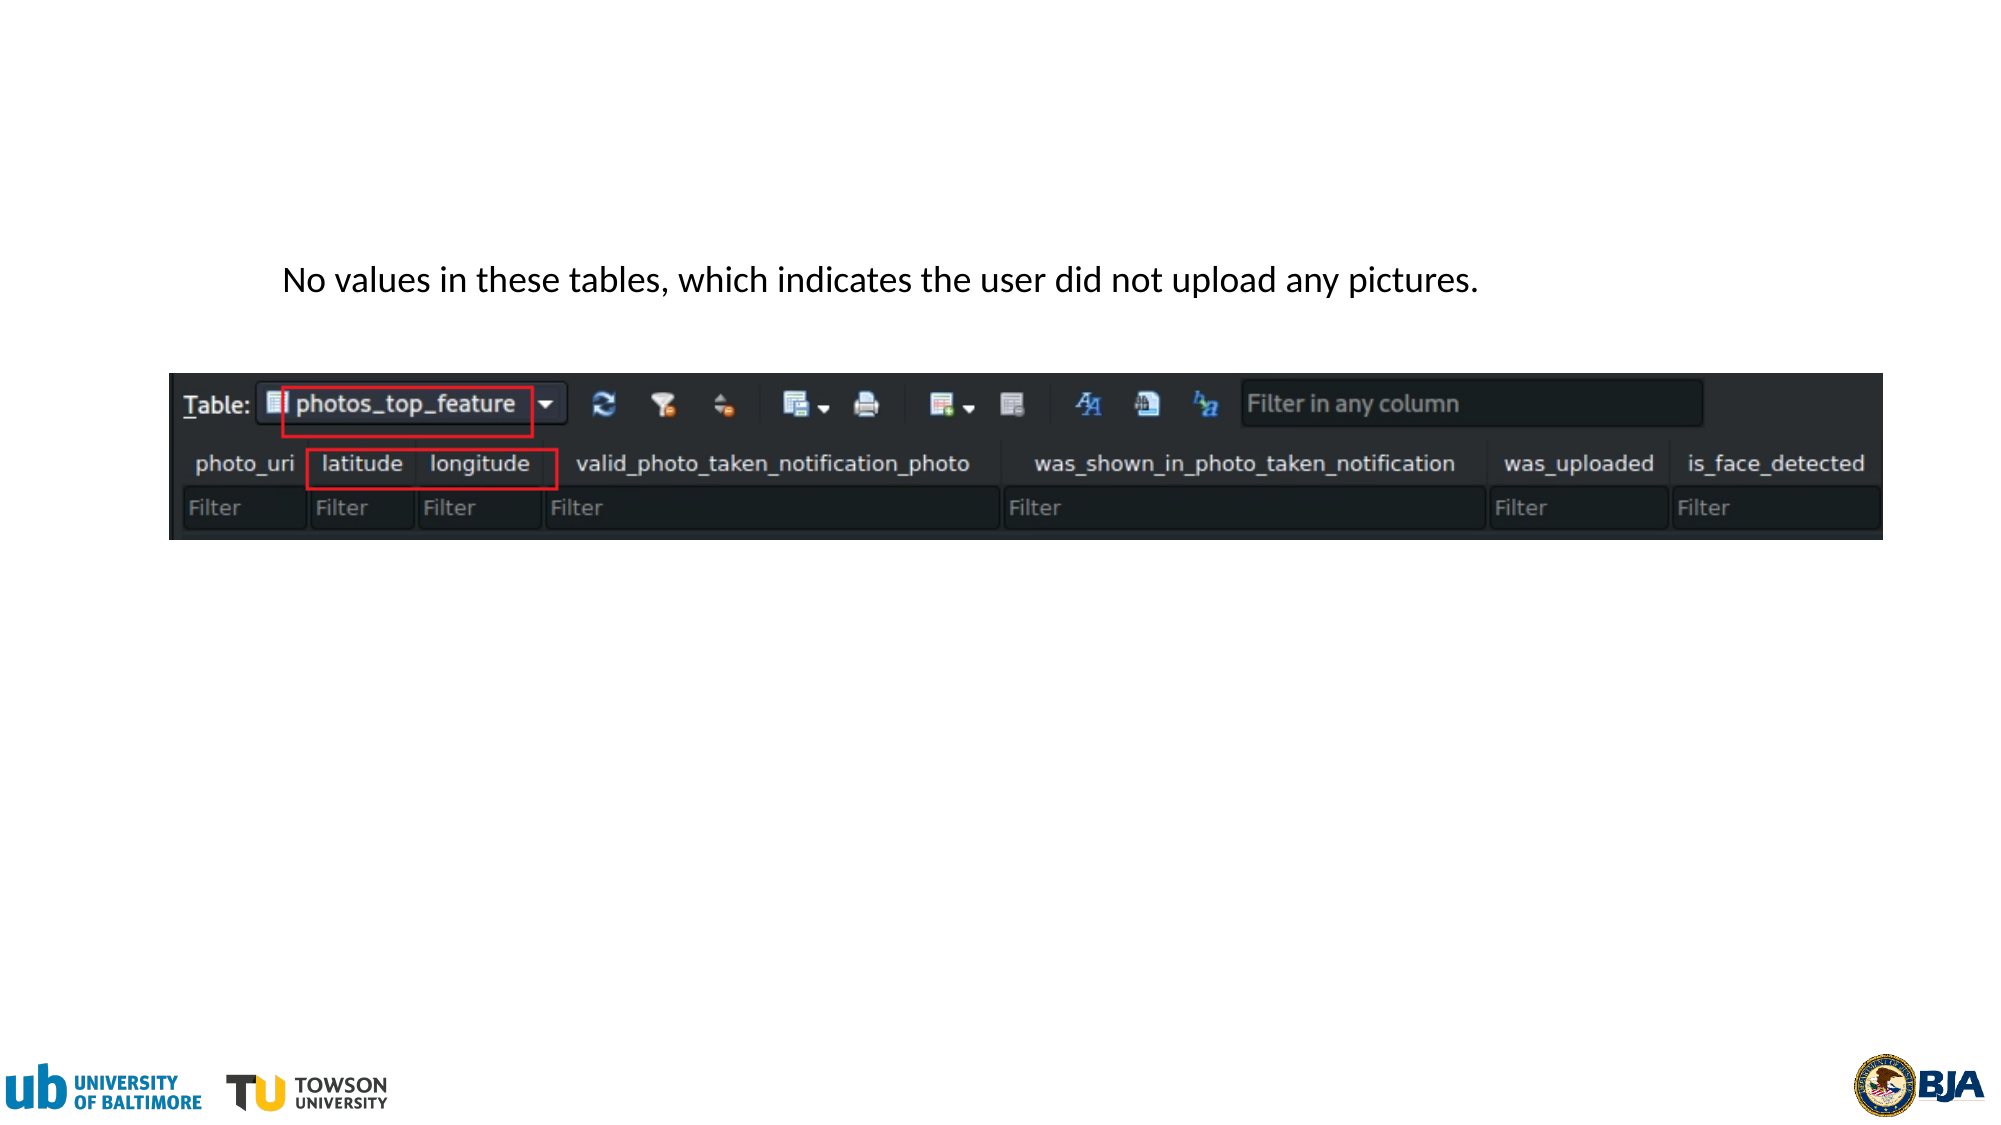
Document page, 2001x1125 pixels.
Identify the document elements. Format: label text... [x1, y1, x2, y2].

text_box No values in these tables, which indicates the user did not upload any pictures. [267, 248, 1496, 308]
picture [0, 1031, 407, 1125]
picture [1854, 1054, 1986, 1117]
picture [169, 373, 1883, 540]
